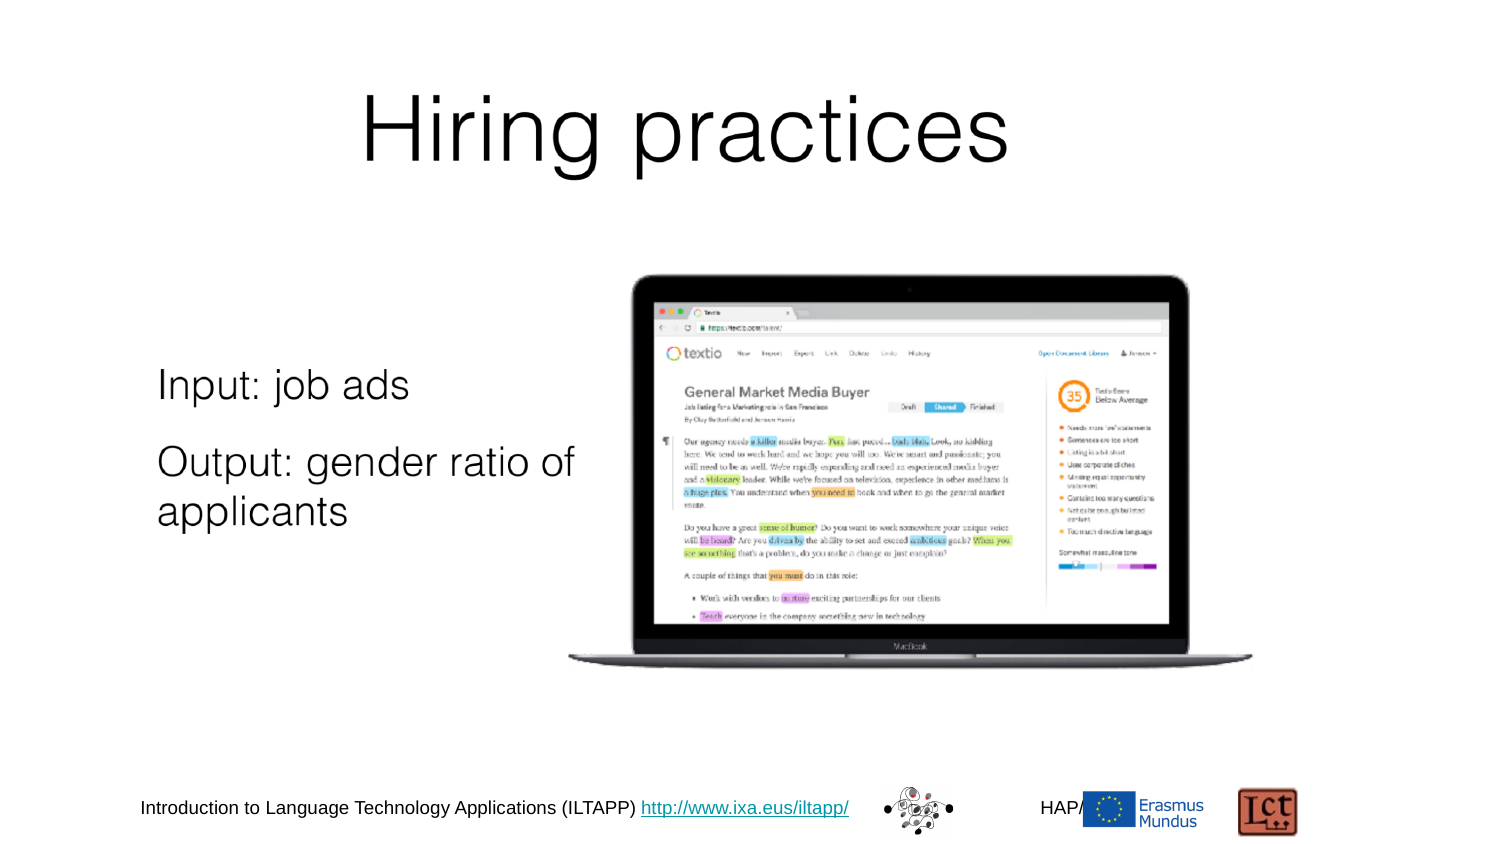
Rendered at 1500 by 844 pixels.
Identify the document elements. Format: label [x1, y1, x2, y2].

picture [882, 787, 954, 837]
title [75, 33, 1425, 175]
picture [149, 74, 1256, 694]
picture [1078, 786, 1215, 840]
picture [1238, 787, 1298, 837]
